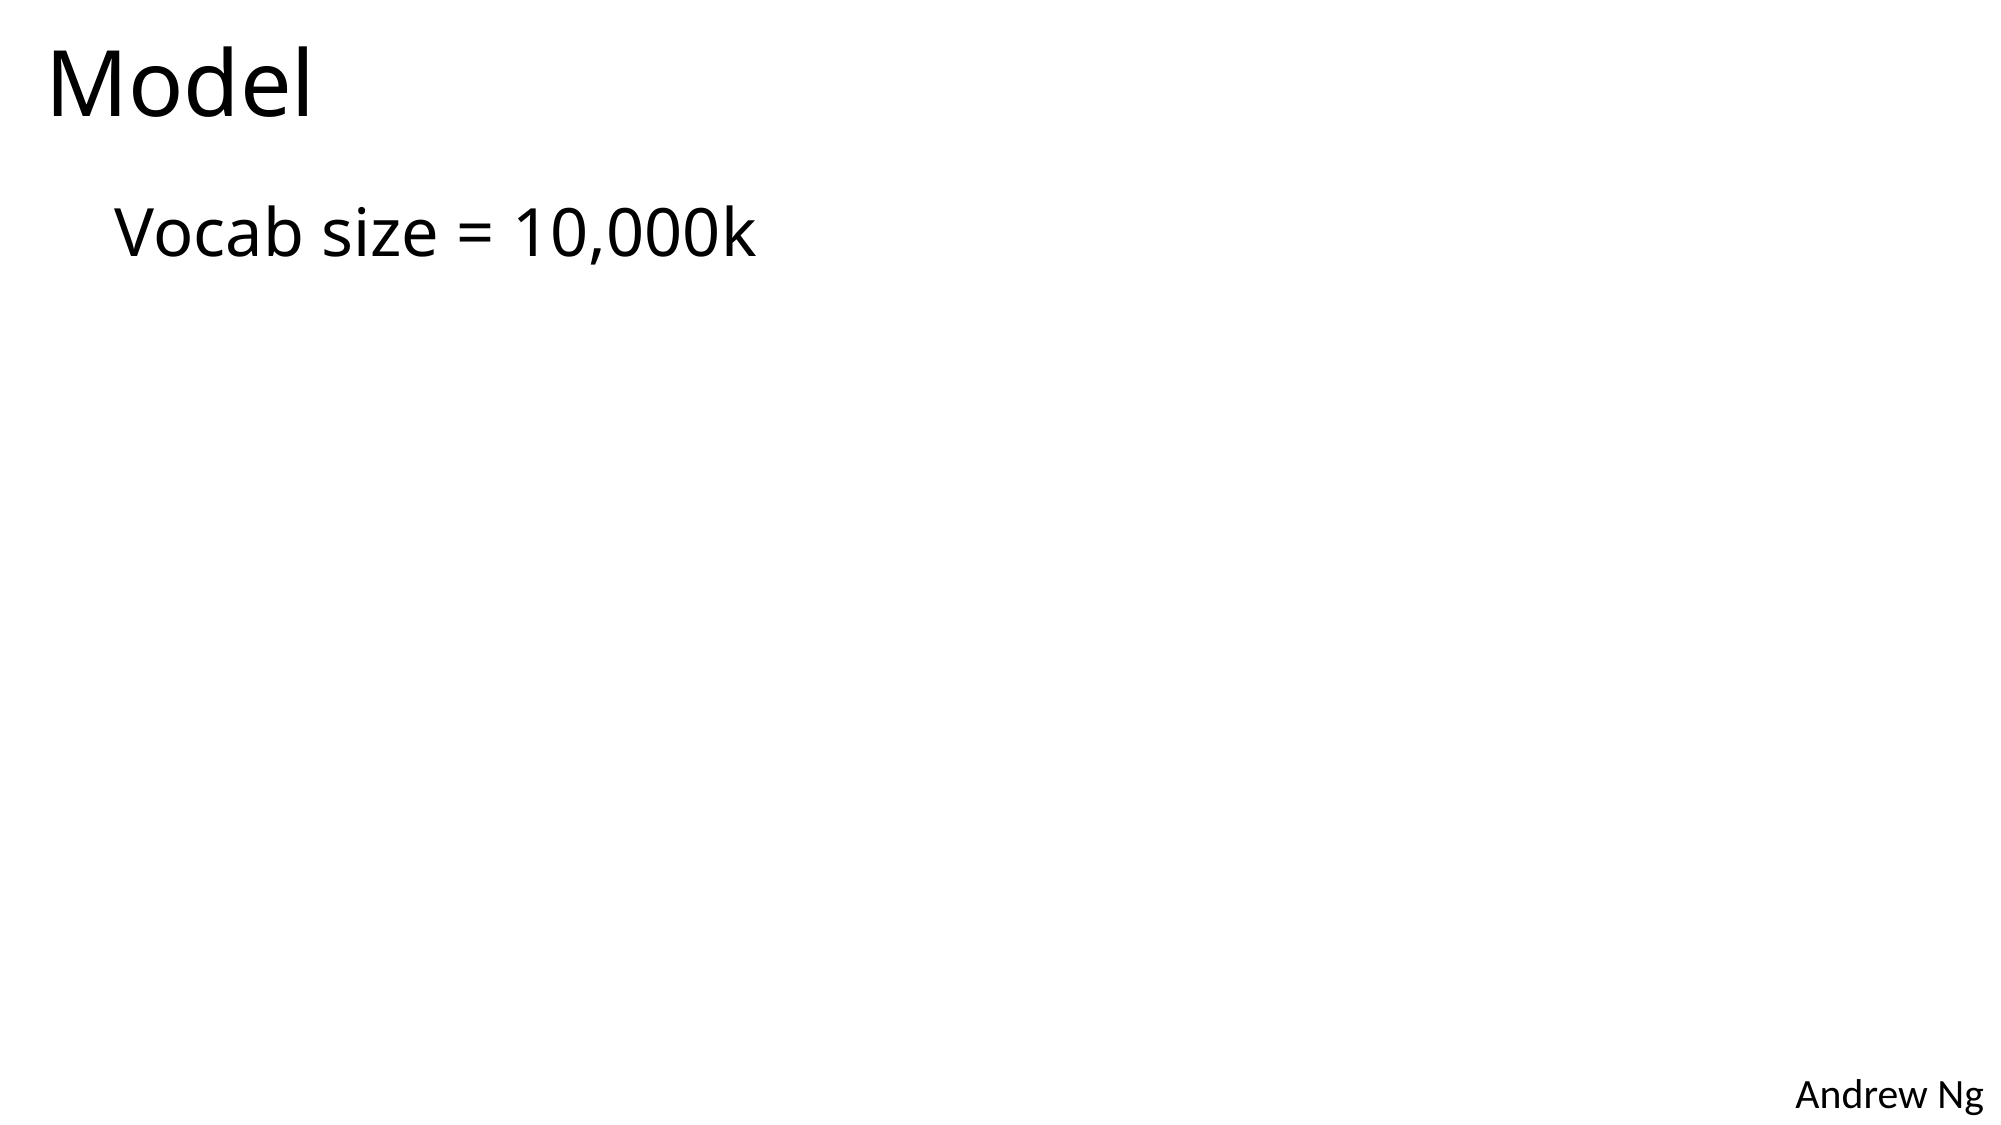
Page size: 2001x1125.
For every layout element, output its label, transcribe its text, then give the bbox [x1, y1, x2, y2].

text_box Vocab size = 10,000k [99, 182, 773, 278]
title Model [30, 29, 2000, 248]
